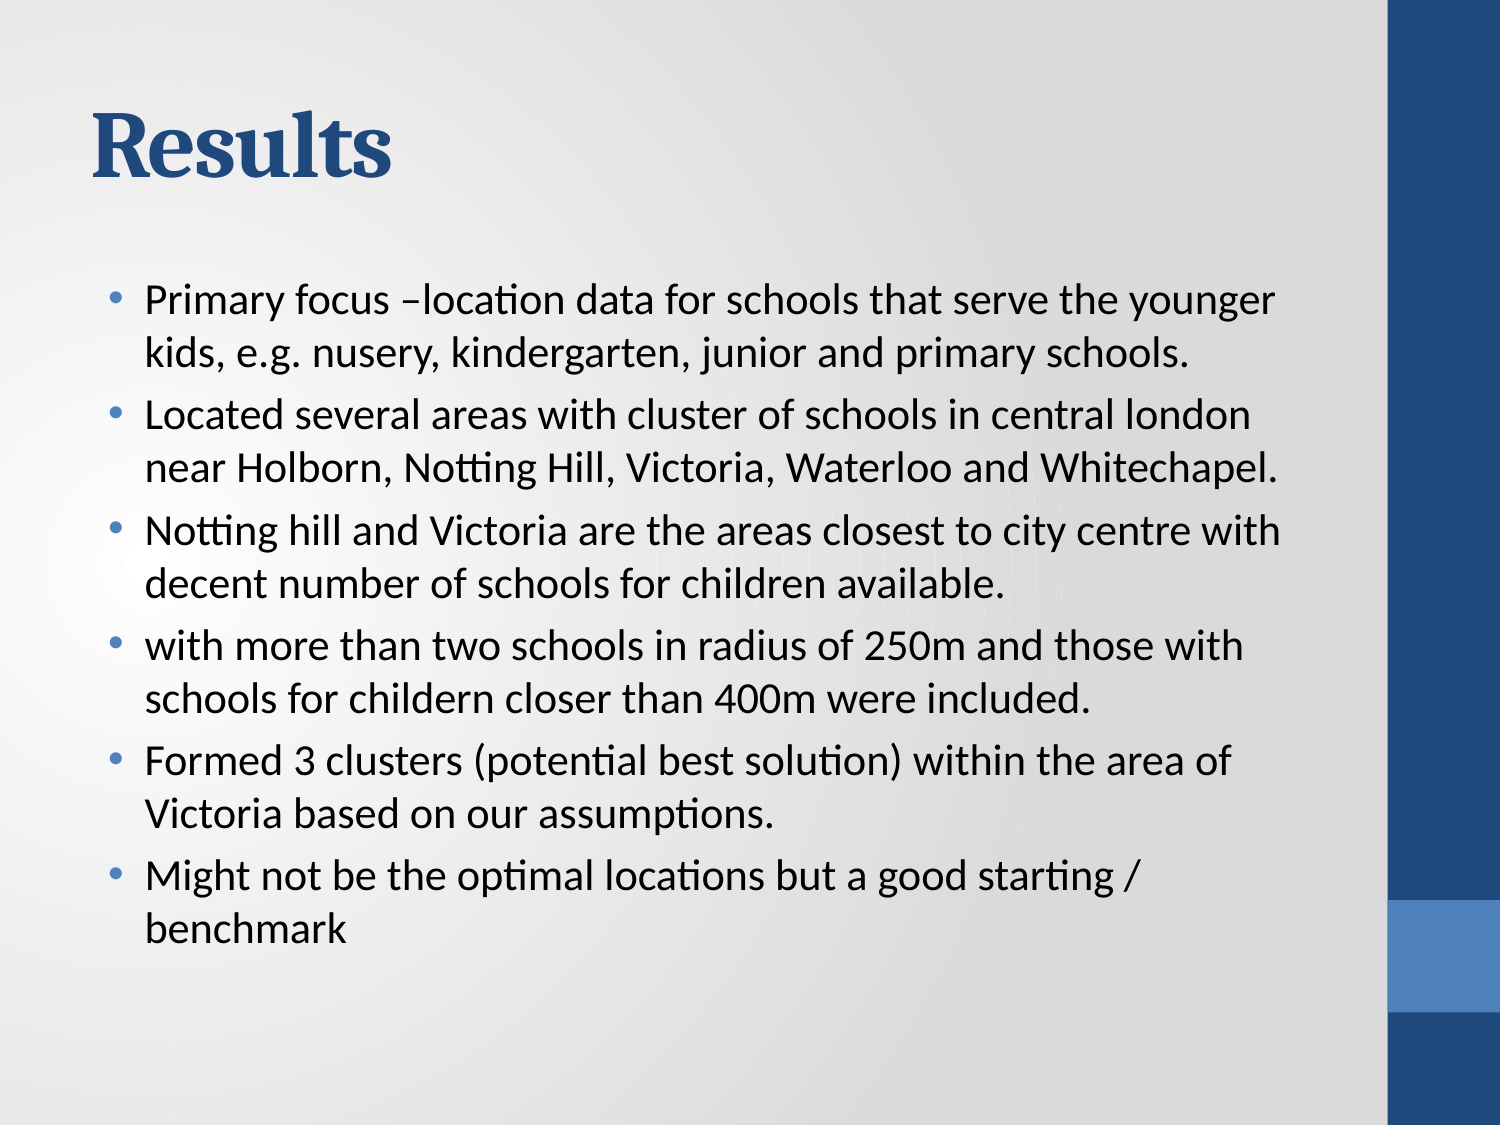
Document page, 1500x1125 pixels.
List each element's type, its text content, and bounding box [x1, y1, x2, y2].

list Primary focus –location data for schools that serve the younger kids, e.g. nusery, kindergarten, junior and primary schools. Located several areas with cluster of schools in central london near Holborn, Notting Hill, Victoria, Waterloo and Whitechapel. Notting hill and Victoria are the areas closest to city centre with decent number of schools for children available. with more than two schools in radius of 250m and those with schools for childern closer than 400m were included. Formed 3 clusters (potential best solution) within the area of Victoria based on our assumptions. Might not be the optimal locations but a good starting / benchmark [75, 262, 1325, 1050]
title Results [75, 45, 1325, 233]
